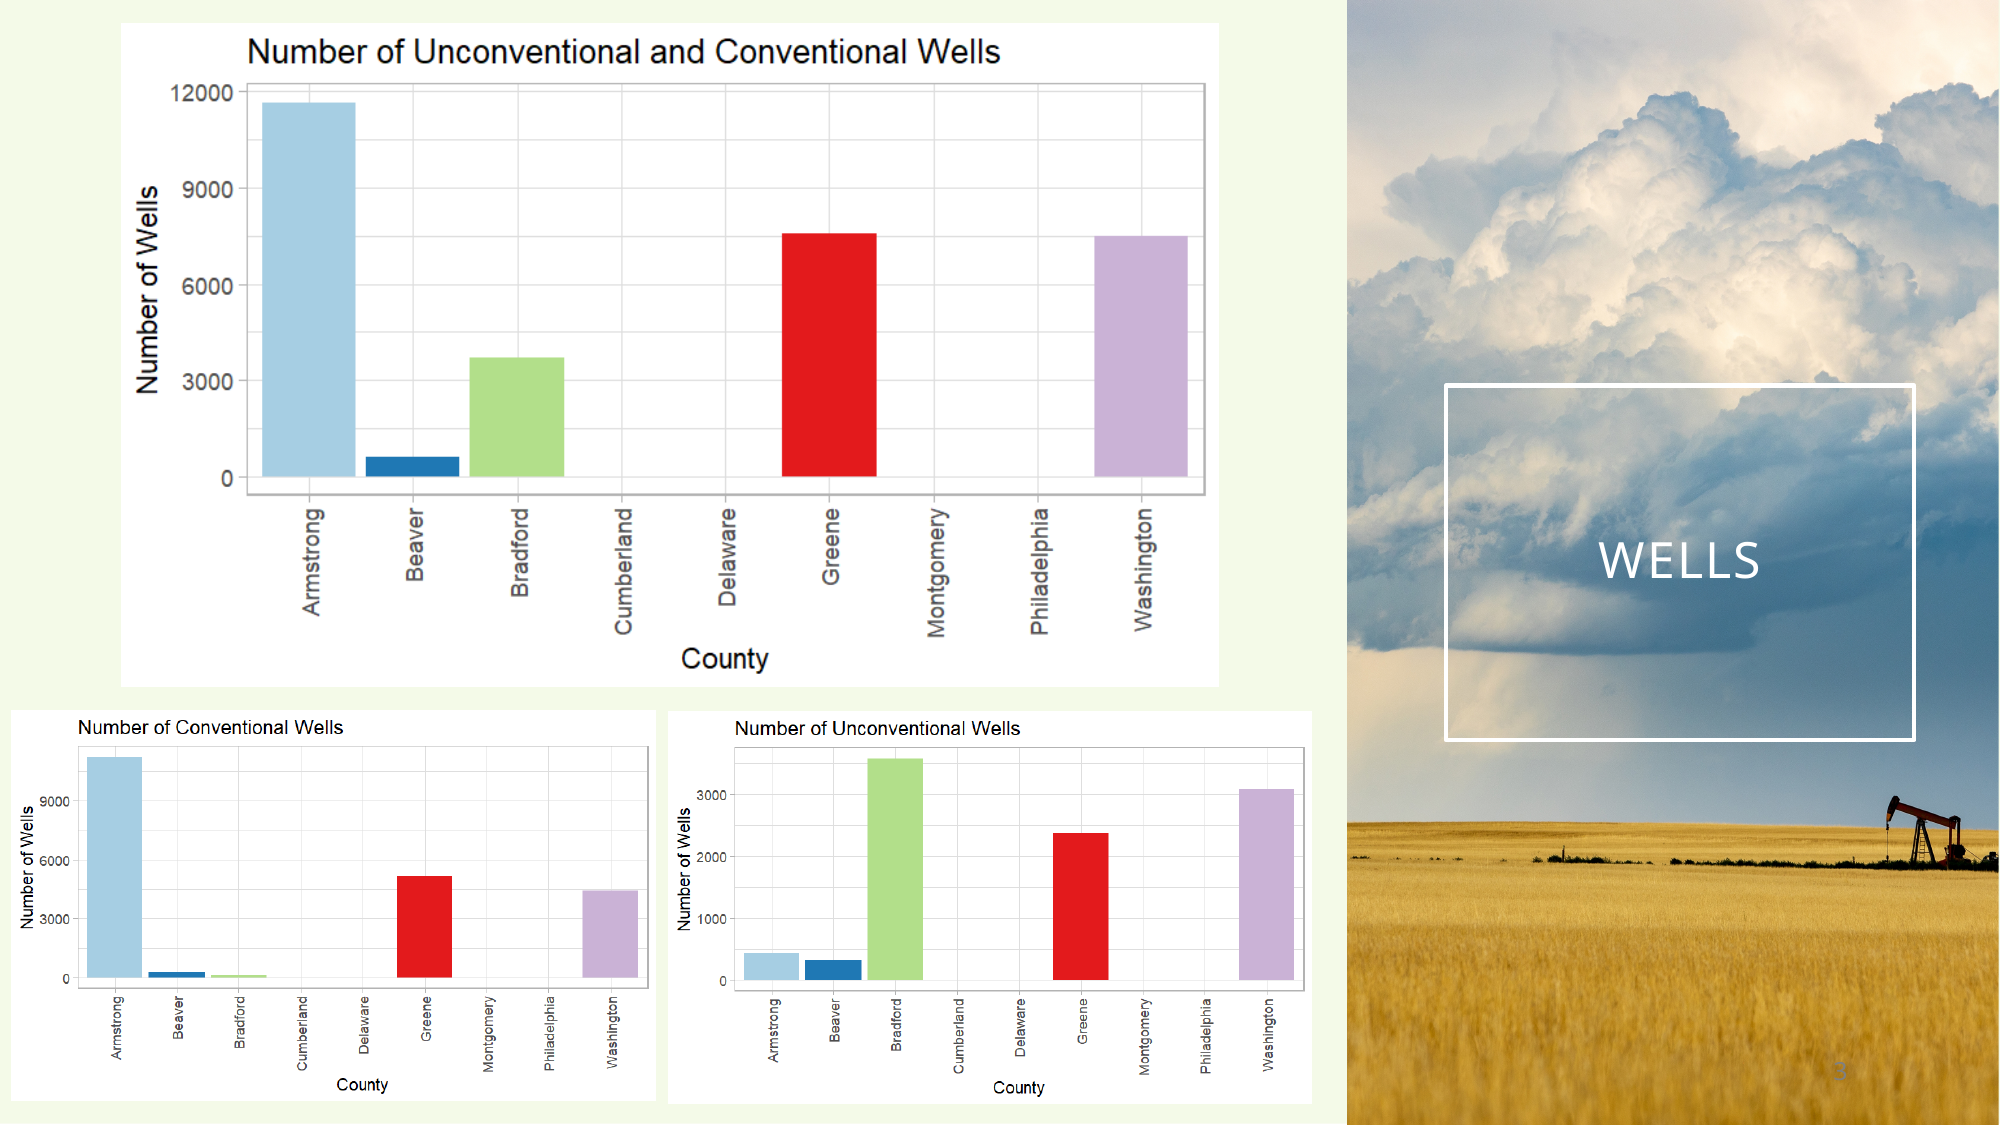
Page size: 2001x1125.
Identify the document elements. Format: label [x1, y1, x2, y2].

picture [1347, 0, 1999, 1125]
picture [667, 711, 1312, 1104]
picture [11, 710, 656, 1101]
picture [121, 23, 1219, 687]
